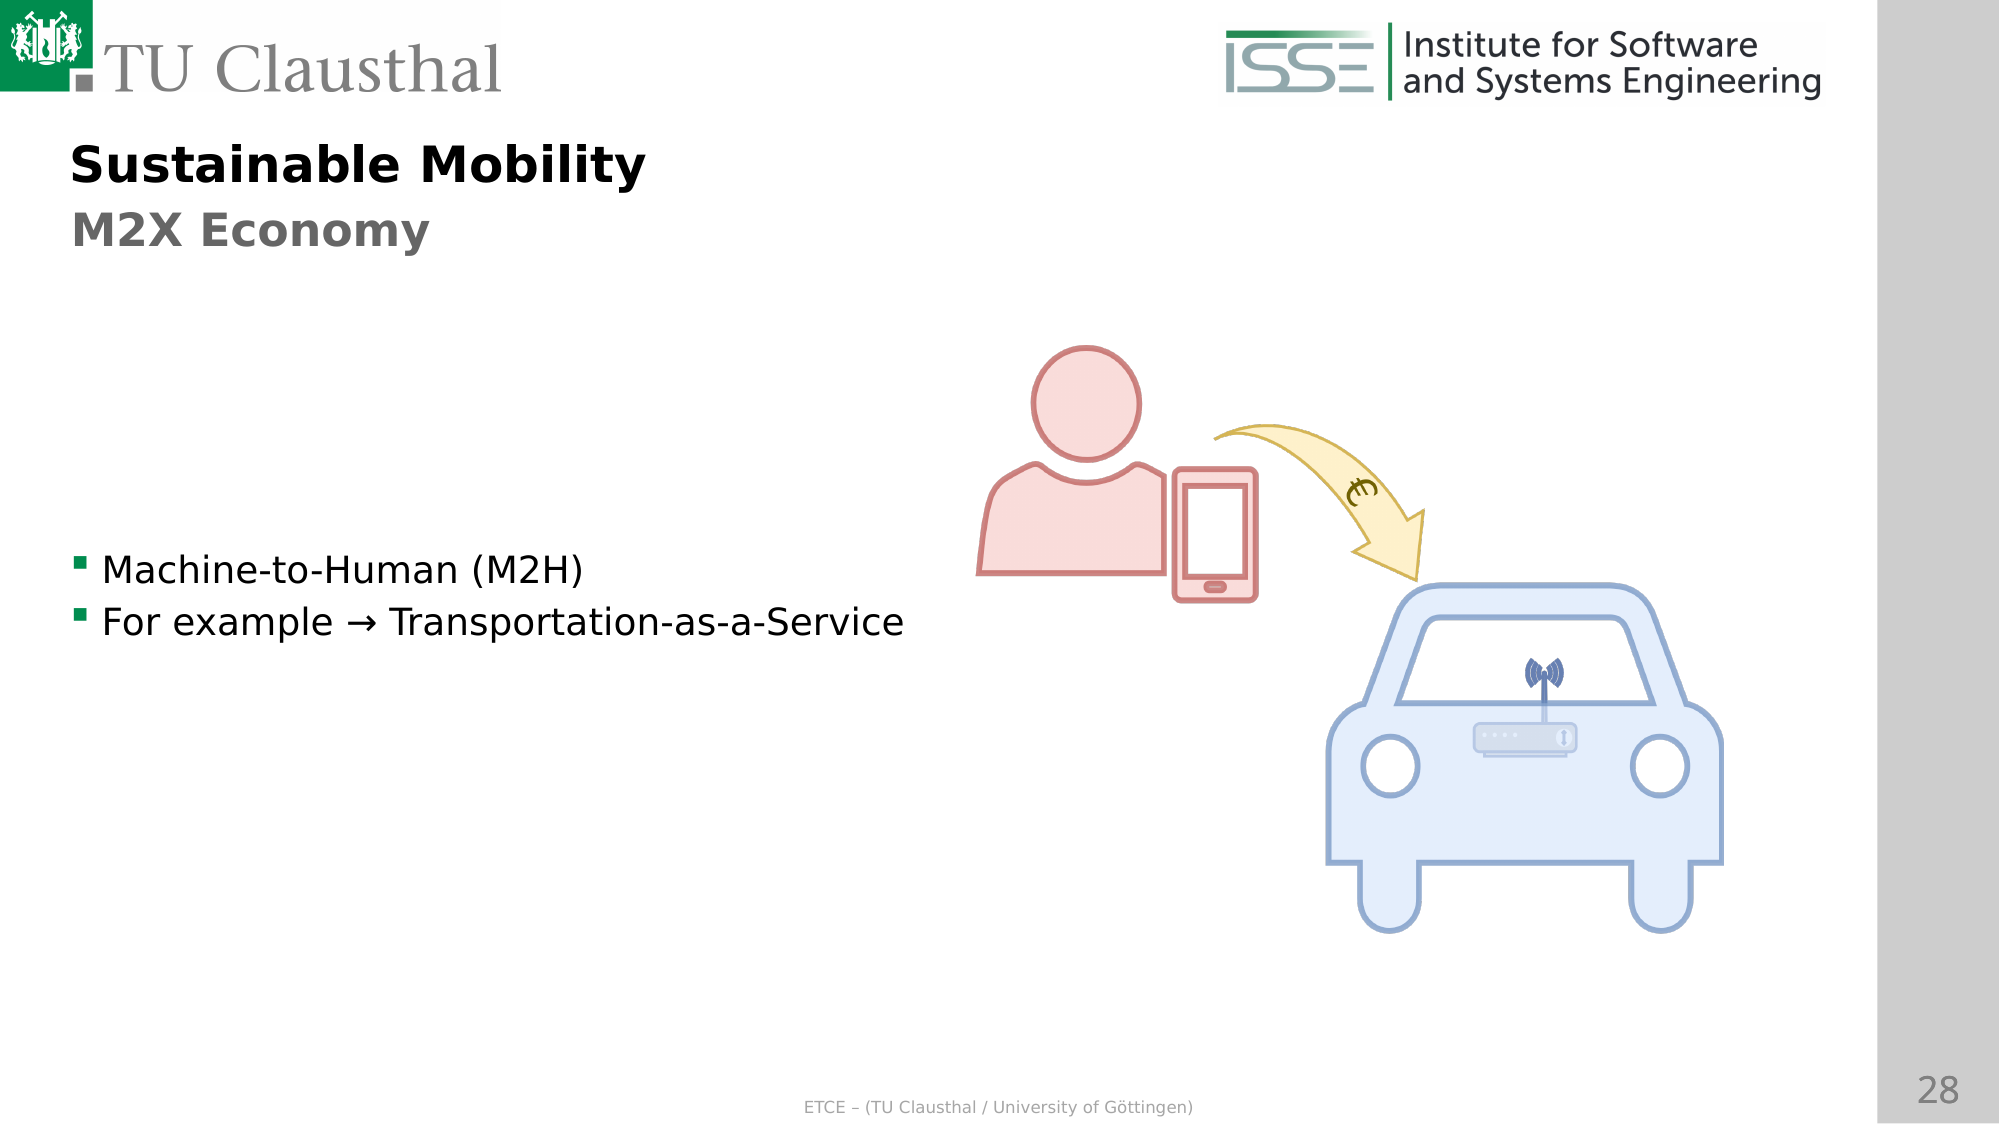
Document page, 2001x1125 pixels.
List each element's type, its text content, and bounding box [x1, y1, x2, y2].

text_box Machine-to-Human (M2H) For example → Transportation-as-a-Service [54, 208, 973, 1034]
picture [974, 344, 1724, 944]
picture [0, 0, 501, 92]
text_box M2X Economy [70, 188, 1769, 269]
text_box Sustainable Mobility [54, 125, 1818, 207]
picture [1218, 22, 1826, 107]
